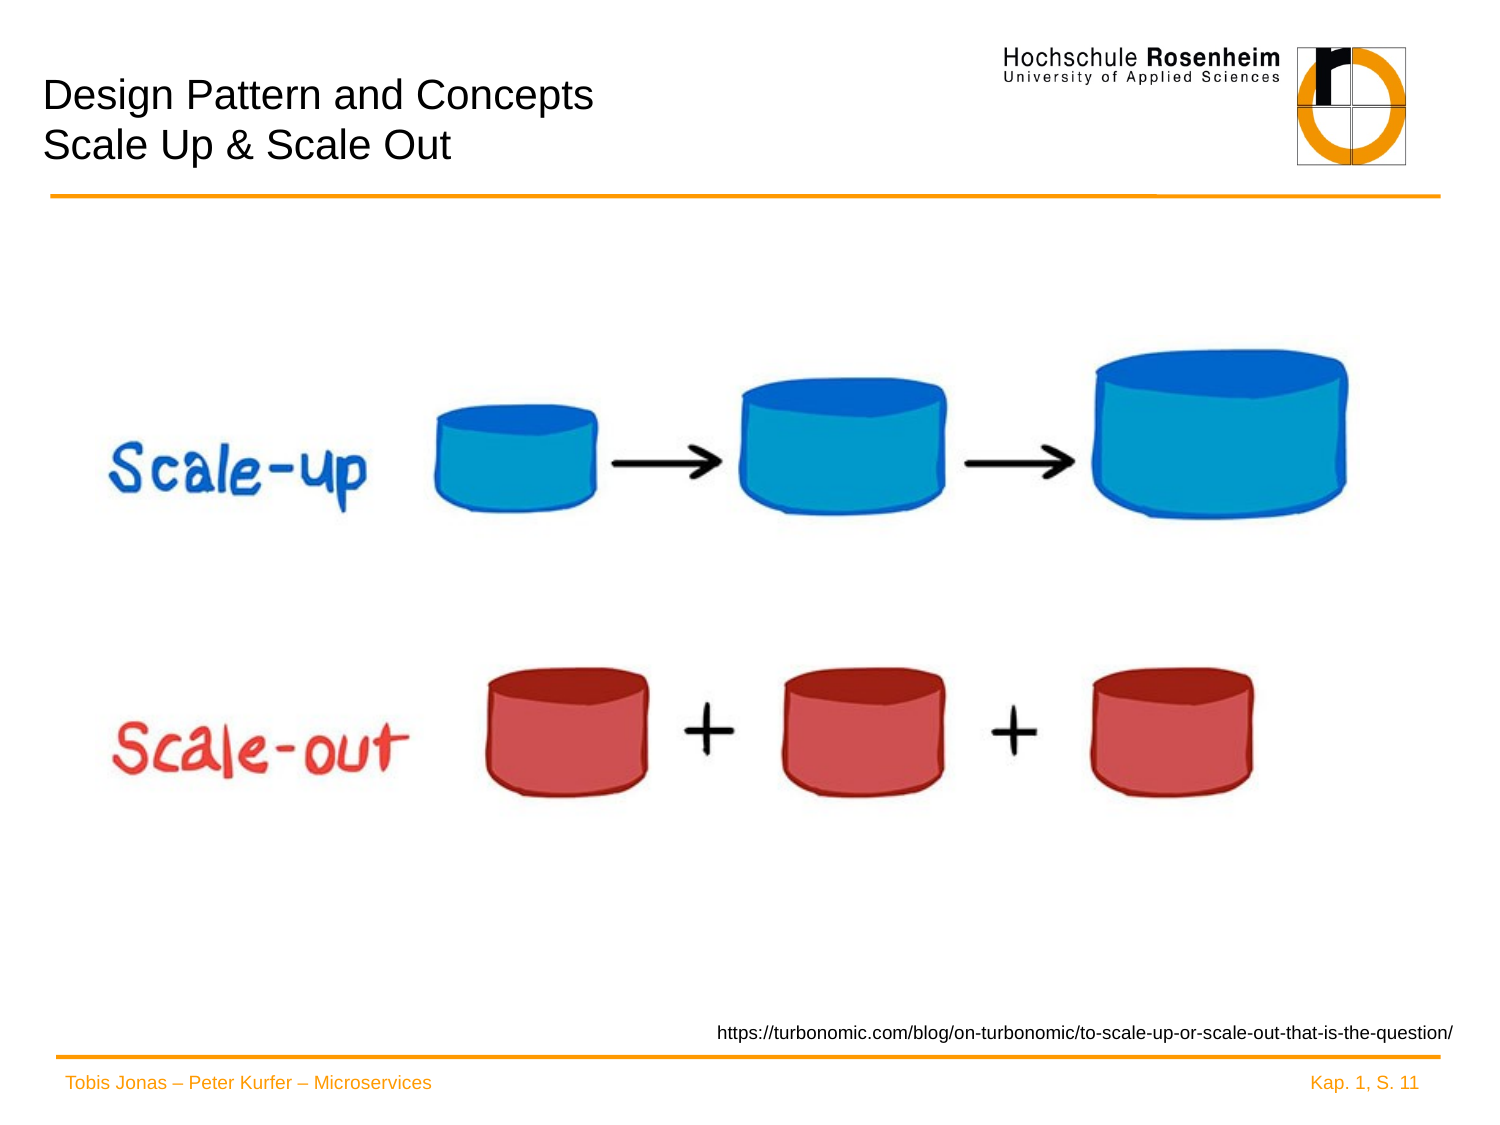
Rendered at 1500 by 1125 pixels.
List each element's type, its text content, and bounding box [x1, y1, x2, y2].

text_box https://turbonomic.com/blog/on-turbonomic/to-scale-up-or-scale-out-that-is-the-question/ [702, 1012, 1468, 1051]
picture [95, 335, 1360, 831]
title Design Pattern and Concepts Scale Up & Scale Out [42, 43, 978, 169]
picture [1003, 45, 1407, 167]
